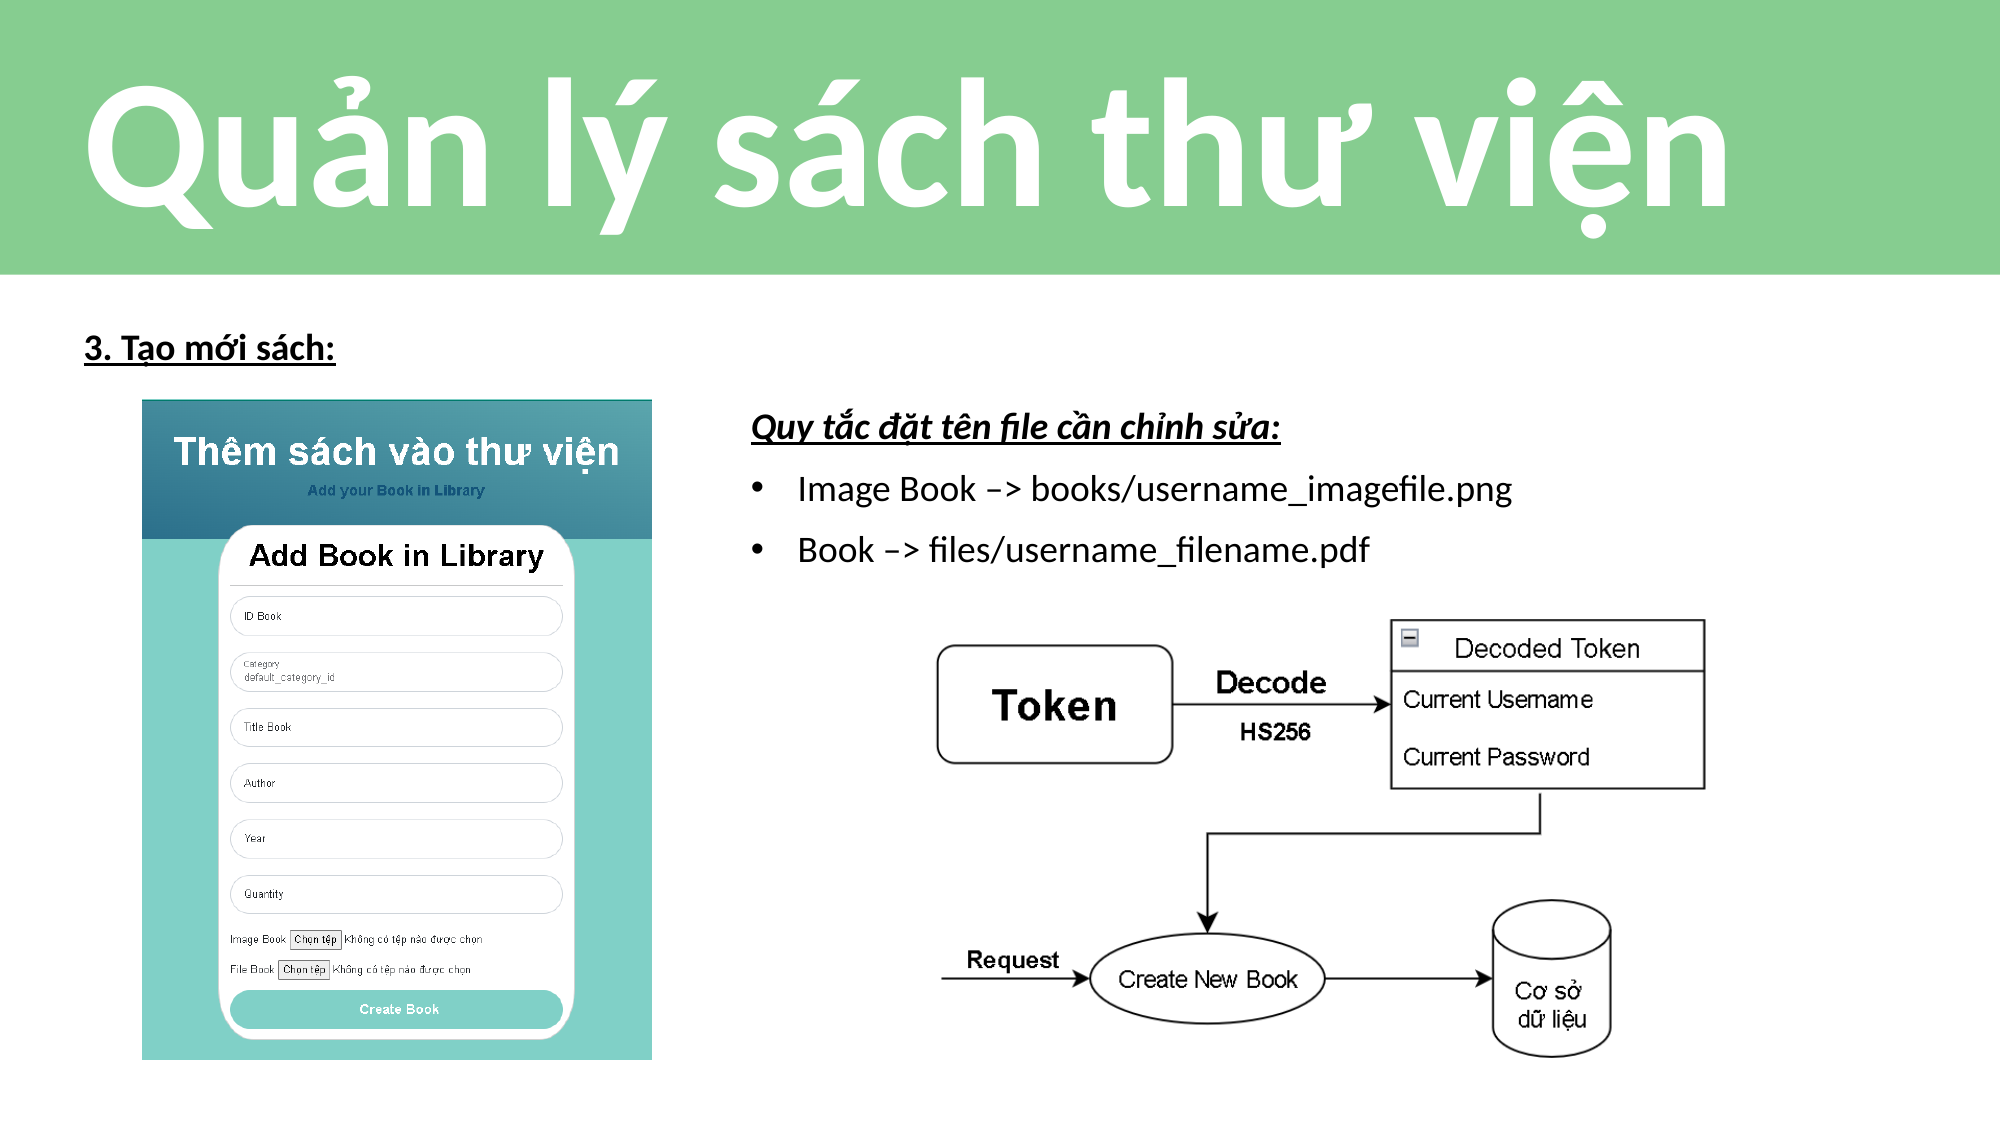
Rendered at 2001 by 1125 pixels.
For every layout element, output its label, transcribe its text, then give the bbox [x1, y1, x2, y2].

text_box Quy tắc đặt tên file cần chỉnh sửa: Image Book –> books/username_imagefile.png Book –> files/username_filename.pdf [735, 399, 1639, 591]
picture [892, 590, 1739, 1083]
list 3. Tạo mới sách: [68, 320, 958, 381]
picture [142, 399, 652, 1060]
title Quản lý sách thư viện [68, 26, 1863, 267]
